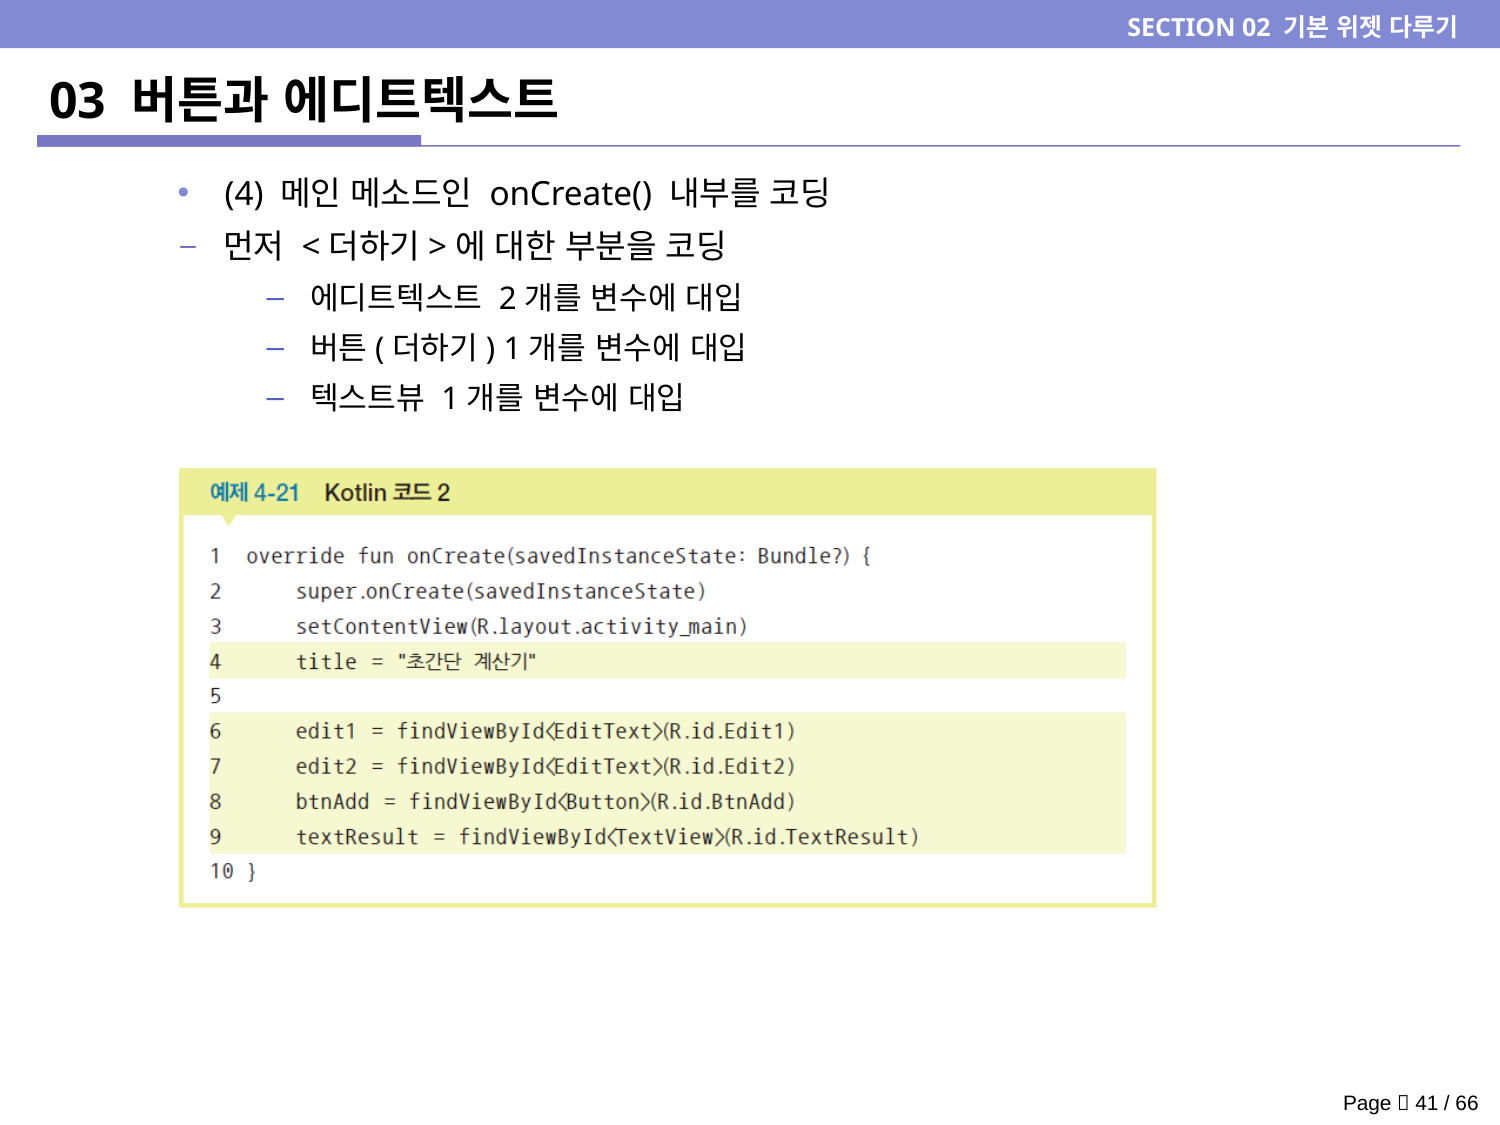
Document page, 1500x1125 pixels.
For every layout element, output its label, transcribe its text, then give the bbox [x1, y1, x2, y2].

list (4) 메인 메소드인 onCreate() 내부를 코딩 먼저 <더하기>에 대한 부분을 코딩 에디트텍스트 2개를 변수에 대입 버튼(더하기) 1개를 변수에 대입 텍스트뷰 1개를 변수에 대입 [104, 171, 1382, 880]
title 03 버튼과 에디트텍스트 [48, 67, 1448, 132]
picture [179, 467, 1160, 910]
text_box SECTION 02 기본 위젯 다루기 [1112, 3, 1500, 49]
